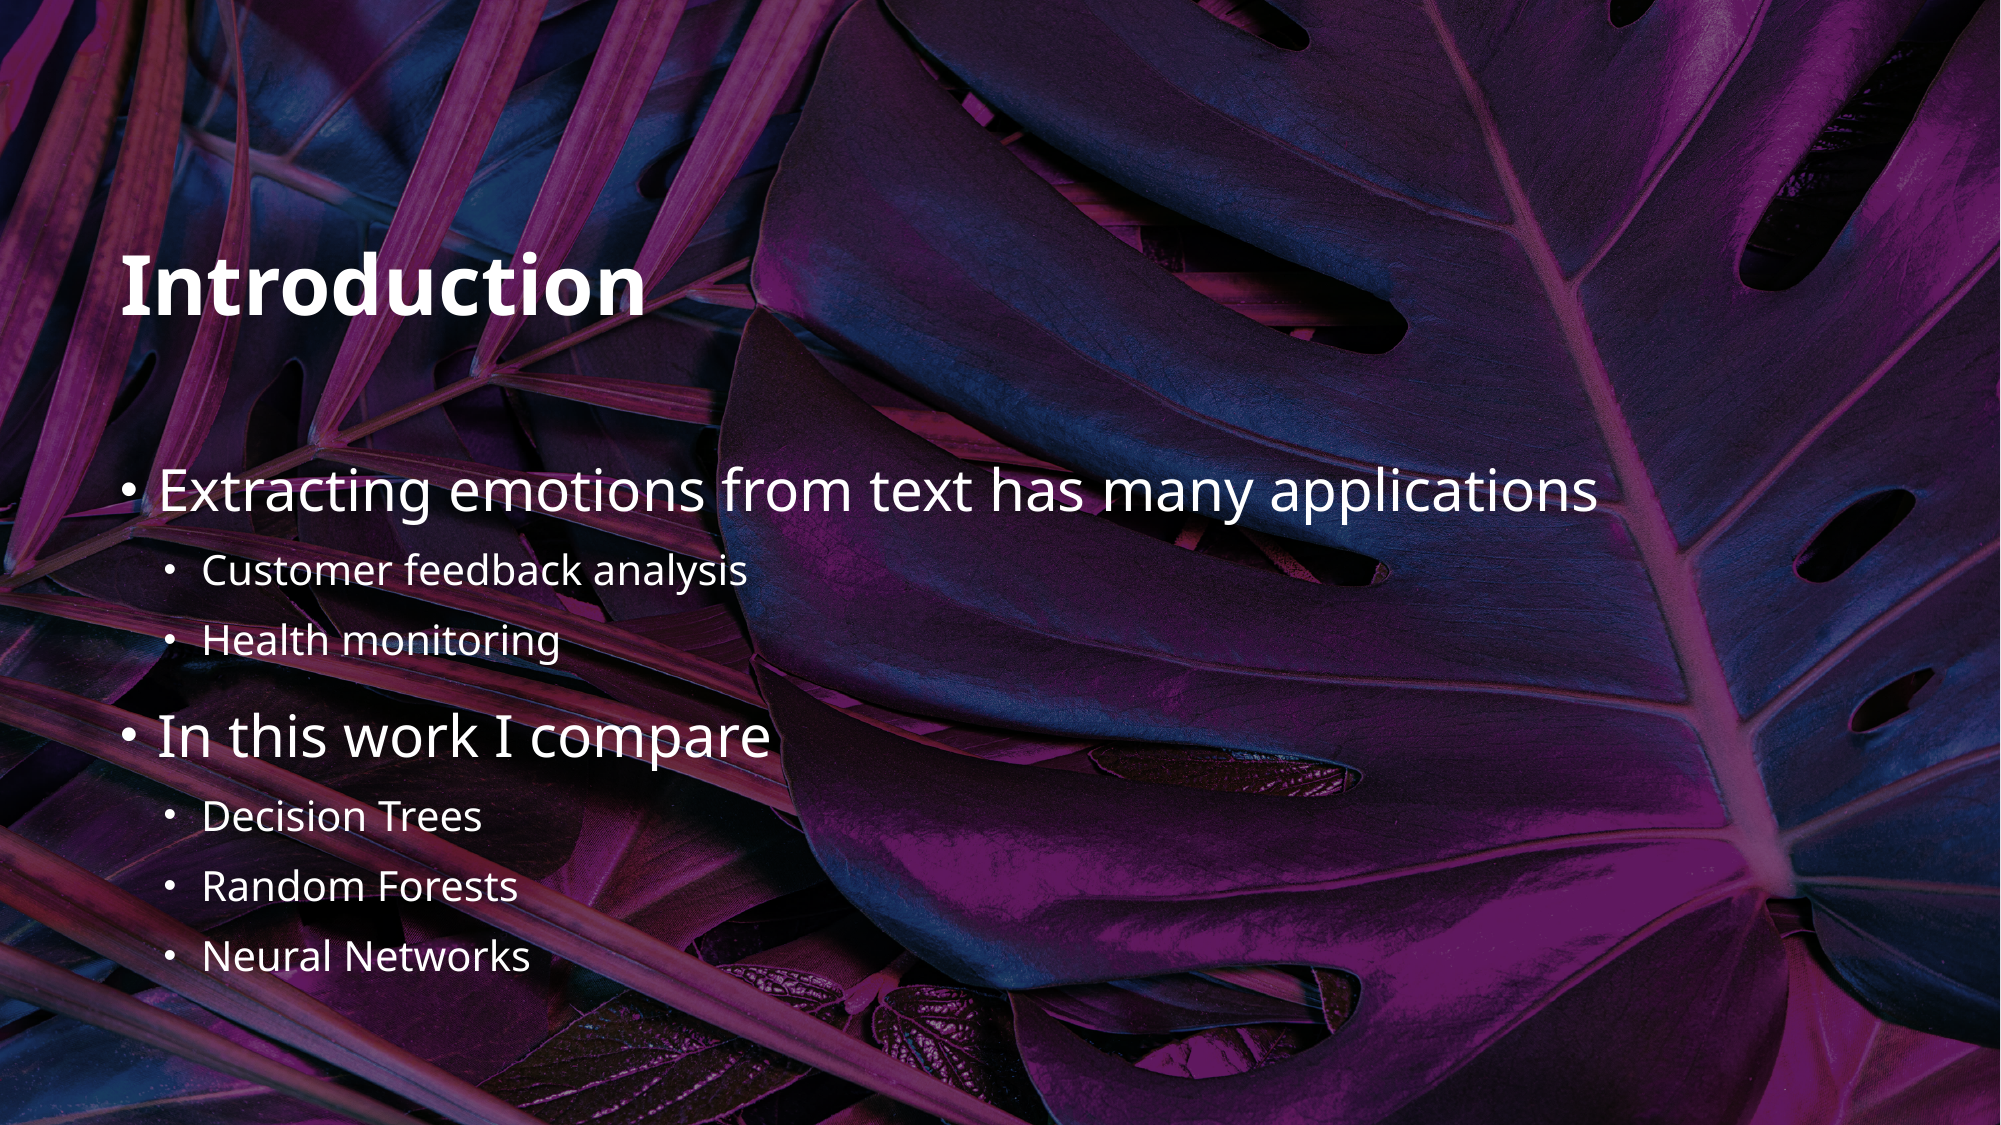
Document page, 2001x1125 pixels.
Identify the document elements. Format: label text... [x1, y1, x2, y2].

title Introduction [105, 224, 1892, 405]
list Extracting emotions from text has many applications Customer feedback analysis Health monitoring In this work I compare Decision Trees Random Forests Neural Networks [105, 431, 1892, 1017]
picture [0, 0, 2001, 1125]
